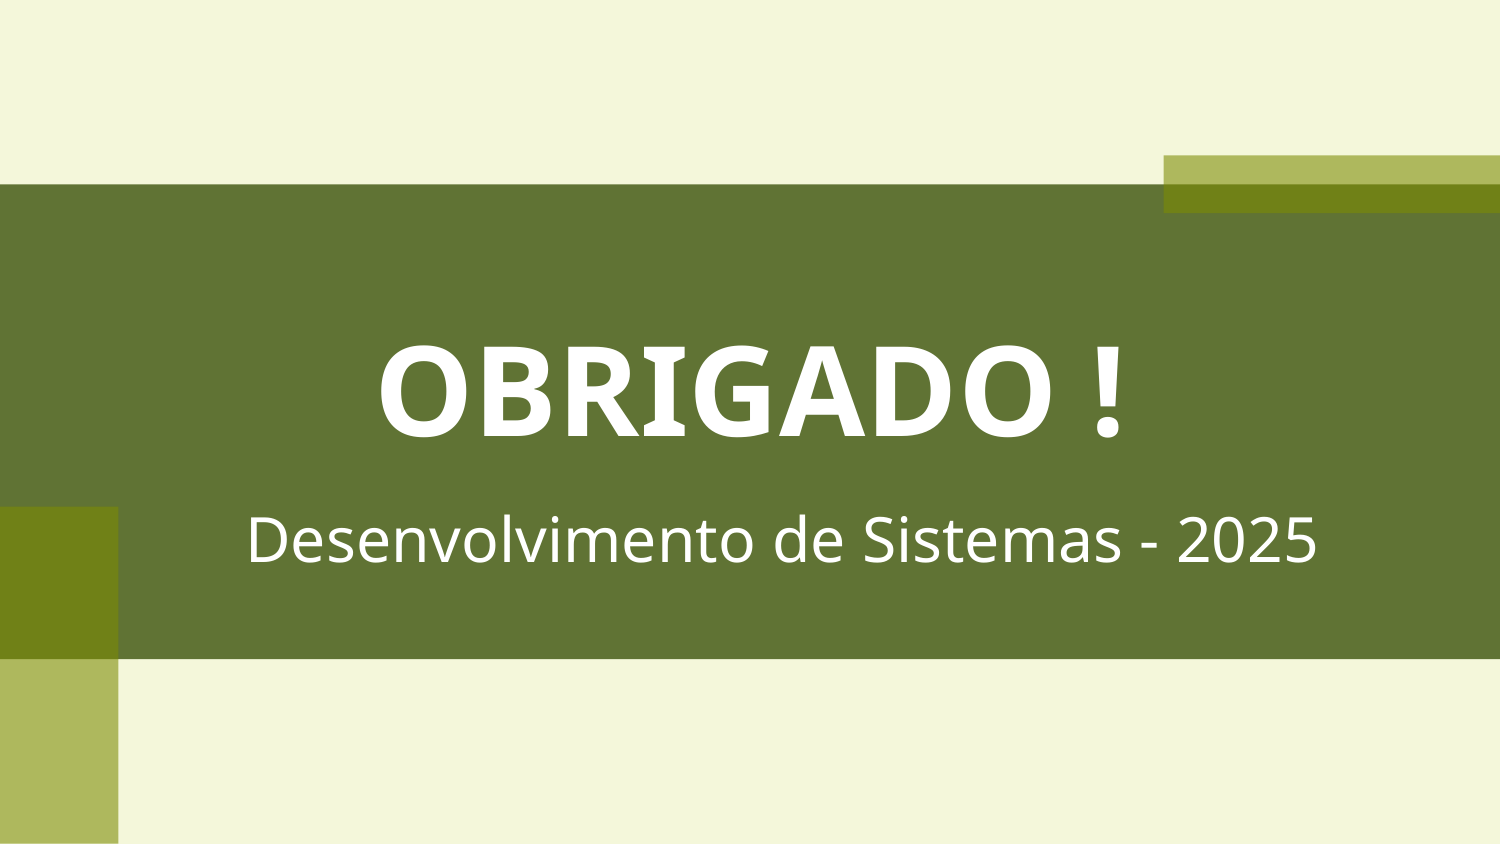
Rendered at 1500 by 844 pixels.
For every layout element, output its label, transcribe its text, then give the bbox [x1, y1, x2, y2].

subtitle Desenvolvimento de Sistemas - 2025 [117, 485, 1430, 616]
title OBRIGADO ! [192, 240, 1308, 477]
